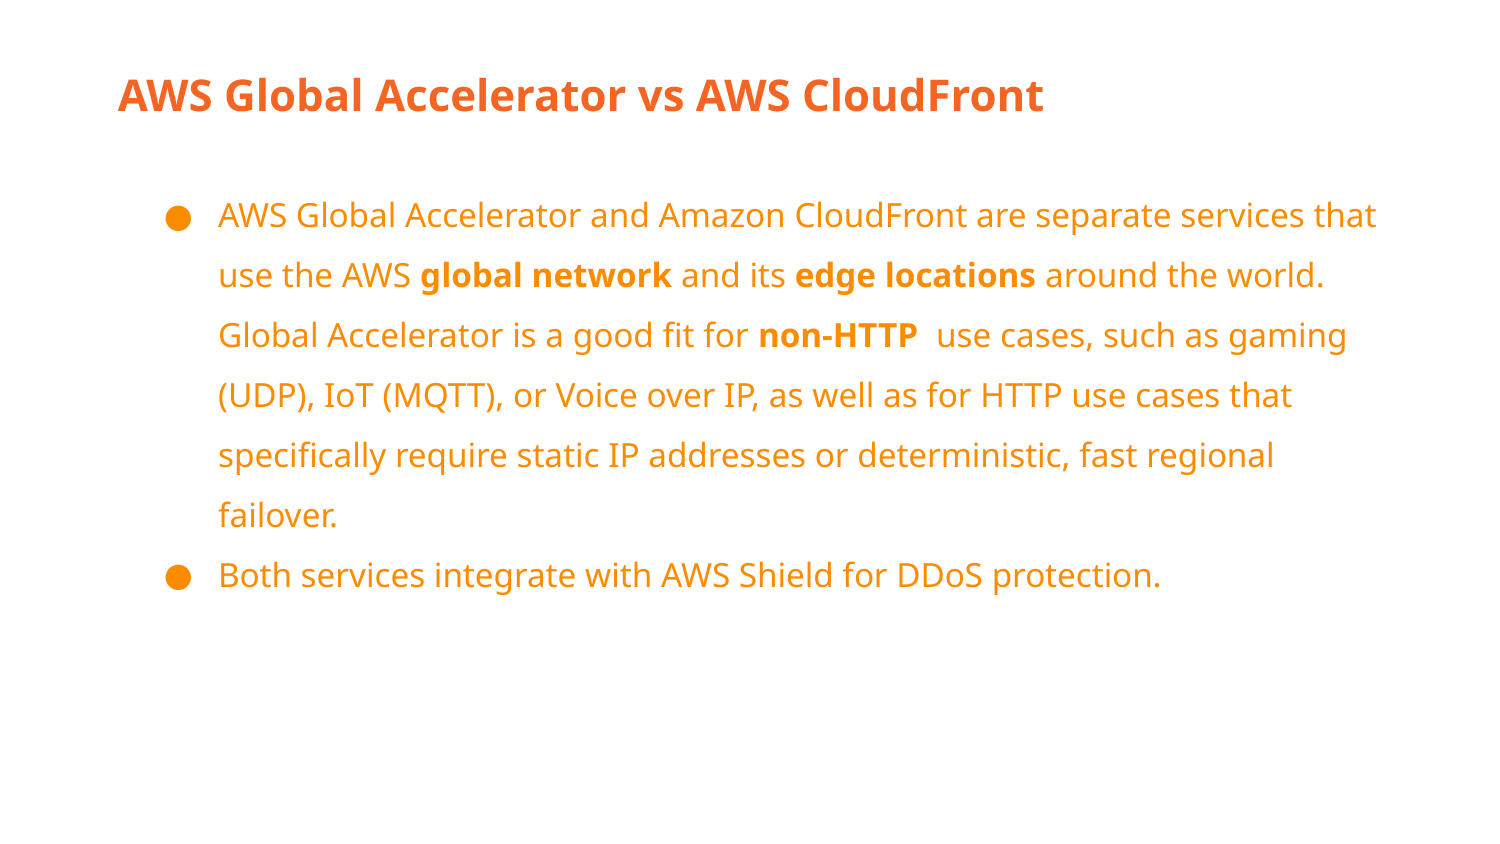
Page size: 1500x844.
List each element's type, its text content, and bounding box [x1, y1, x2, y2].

title AWS Global Accelerator vs AWS CloudFront [102, 52, 1327, 179]
title AWS Global Accelerator and Amazon CloudFront are separate services that use the AWS global network and its edge locations around the world. Global Accelerator is a good fit for non-HTTP use cases, such as gaming (UDP), IoT (MQTT), or Voice over IP, as well as for HTTP use cases that specifically require static IP addresses or deterministic, fast regional failover. Both services integrate with AWS Shield for DDoS protection. [128, 159, 1417, 759]
